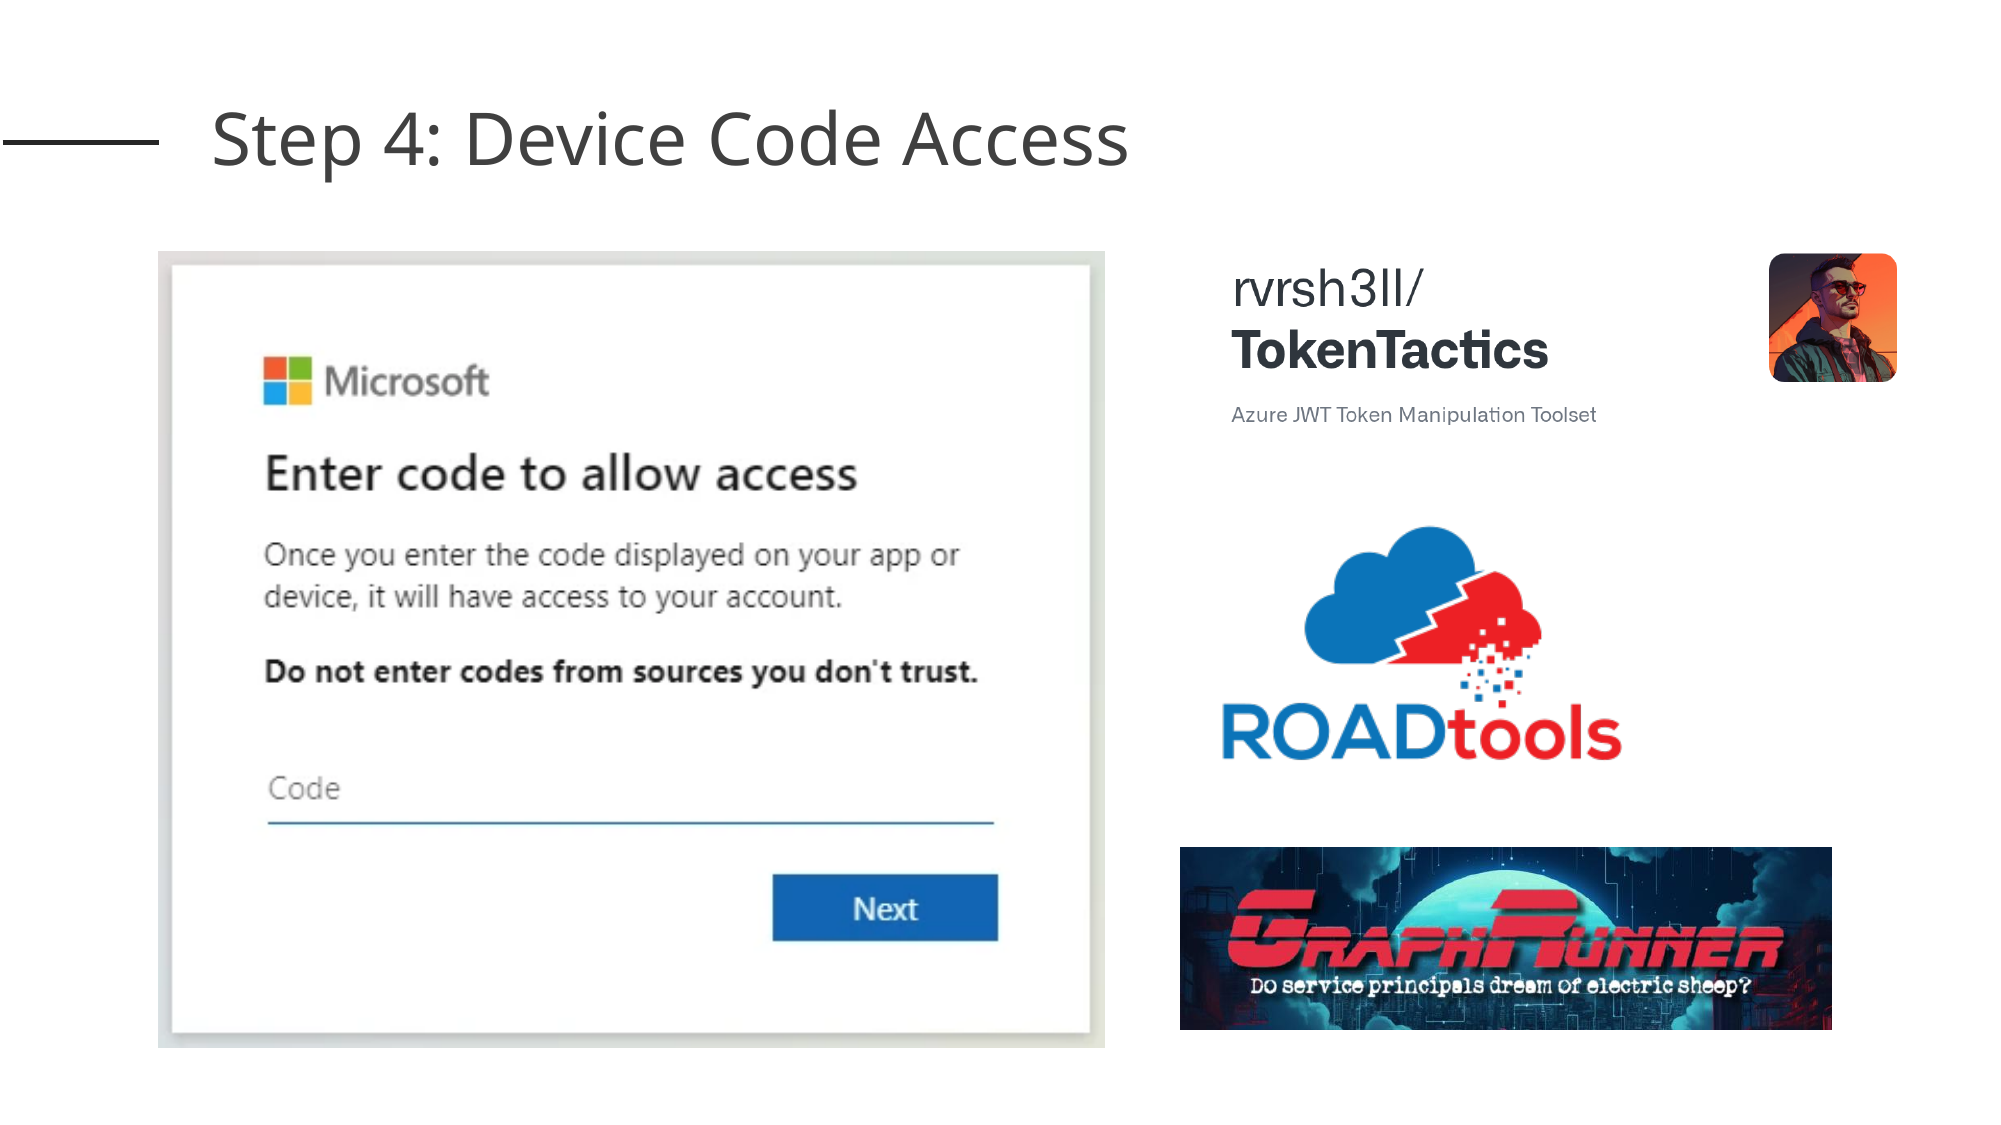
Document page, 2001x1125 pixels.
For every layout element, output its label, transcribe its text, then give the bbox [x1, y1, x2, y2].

picture [158, 251, 1105, 1048]
picture [1213, 516, 1632, 770]
picture [1180, 231, 1948, 450]
text_box Step 4: Device Code Access [196, 97, 1345, 188]
picture [1180, 847, 1832, 1030]
